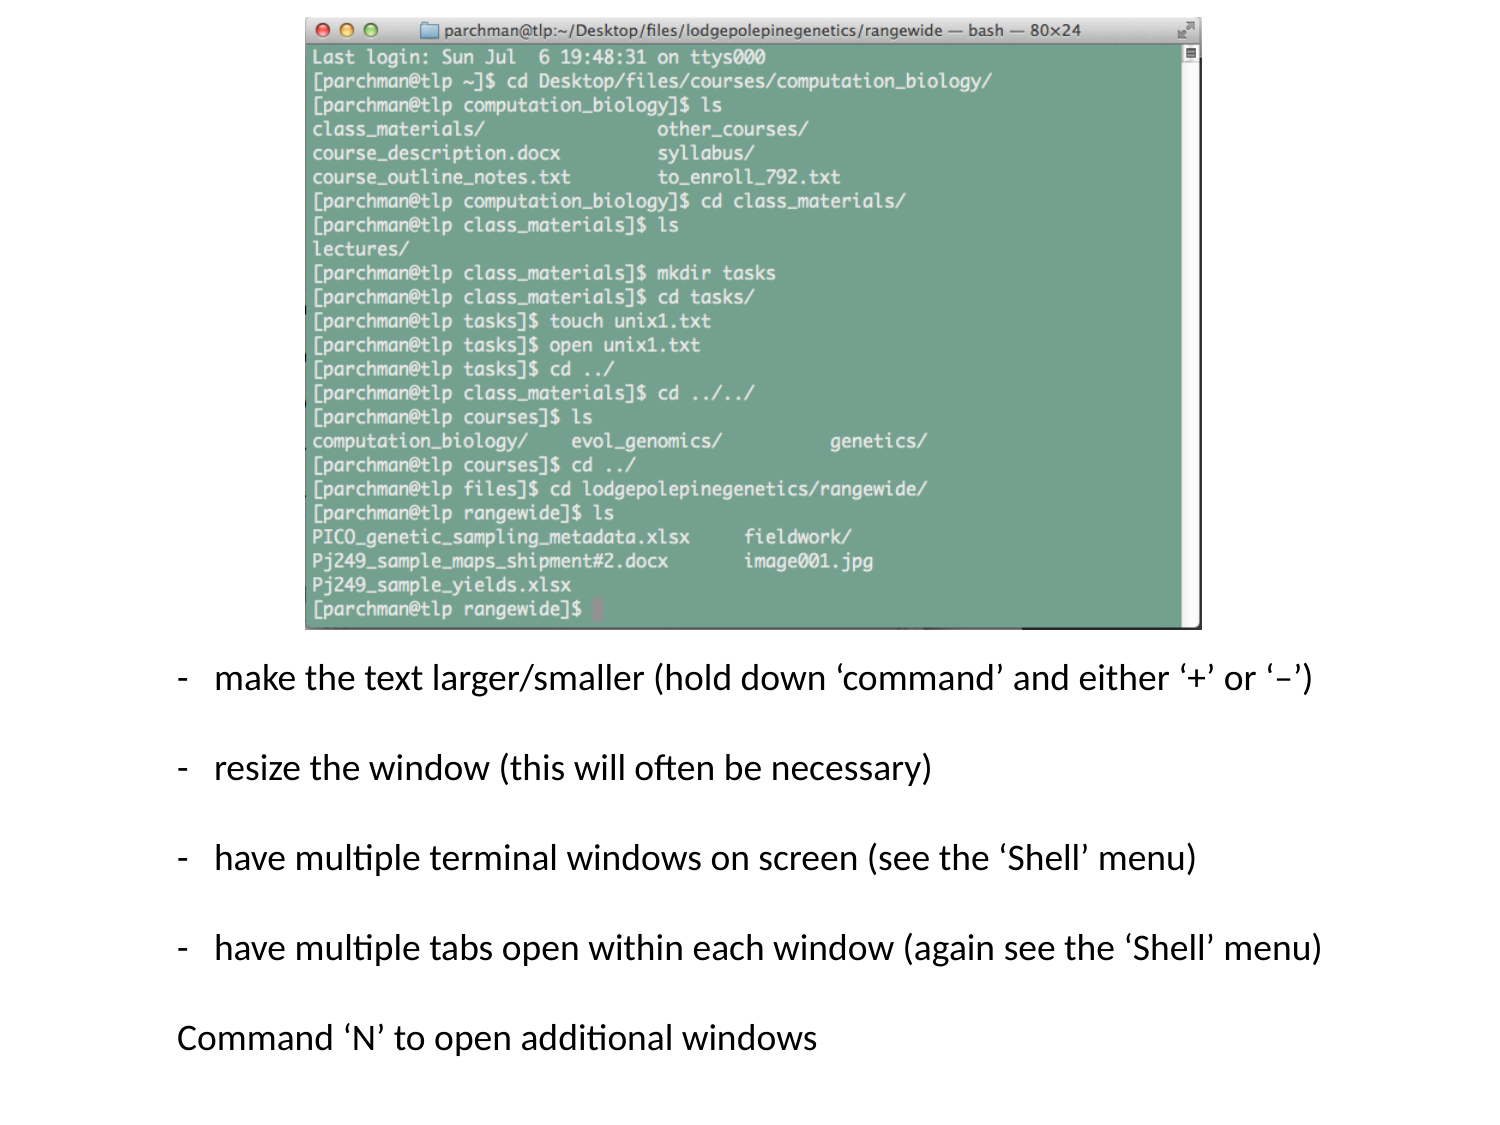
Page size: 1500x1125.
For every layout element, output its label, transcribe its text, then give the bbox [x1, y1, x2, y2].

text_box - make the text larger/smaller (hold down ‘command’ and either ‘+’ or ‘–’) - resize the window (this will often be necessary) - have multiple terminal windows on screen (see the ‘Shell’ menu) - have multiple tabs open within each window (again see the ‘Shell’ menu) Command ‘N’ to open additional windows [162, 645, 1339, 1066]
picture [305, 17, 1202, 630]
